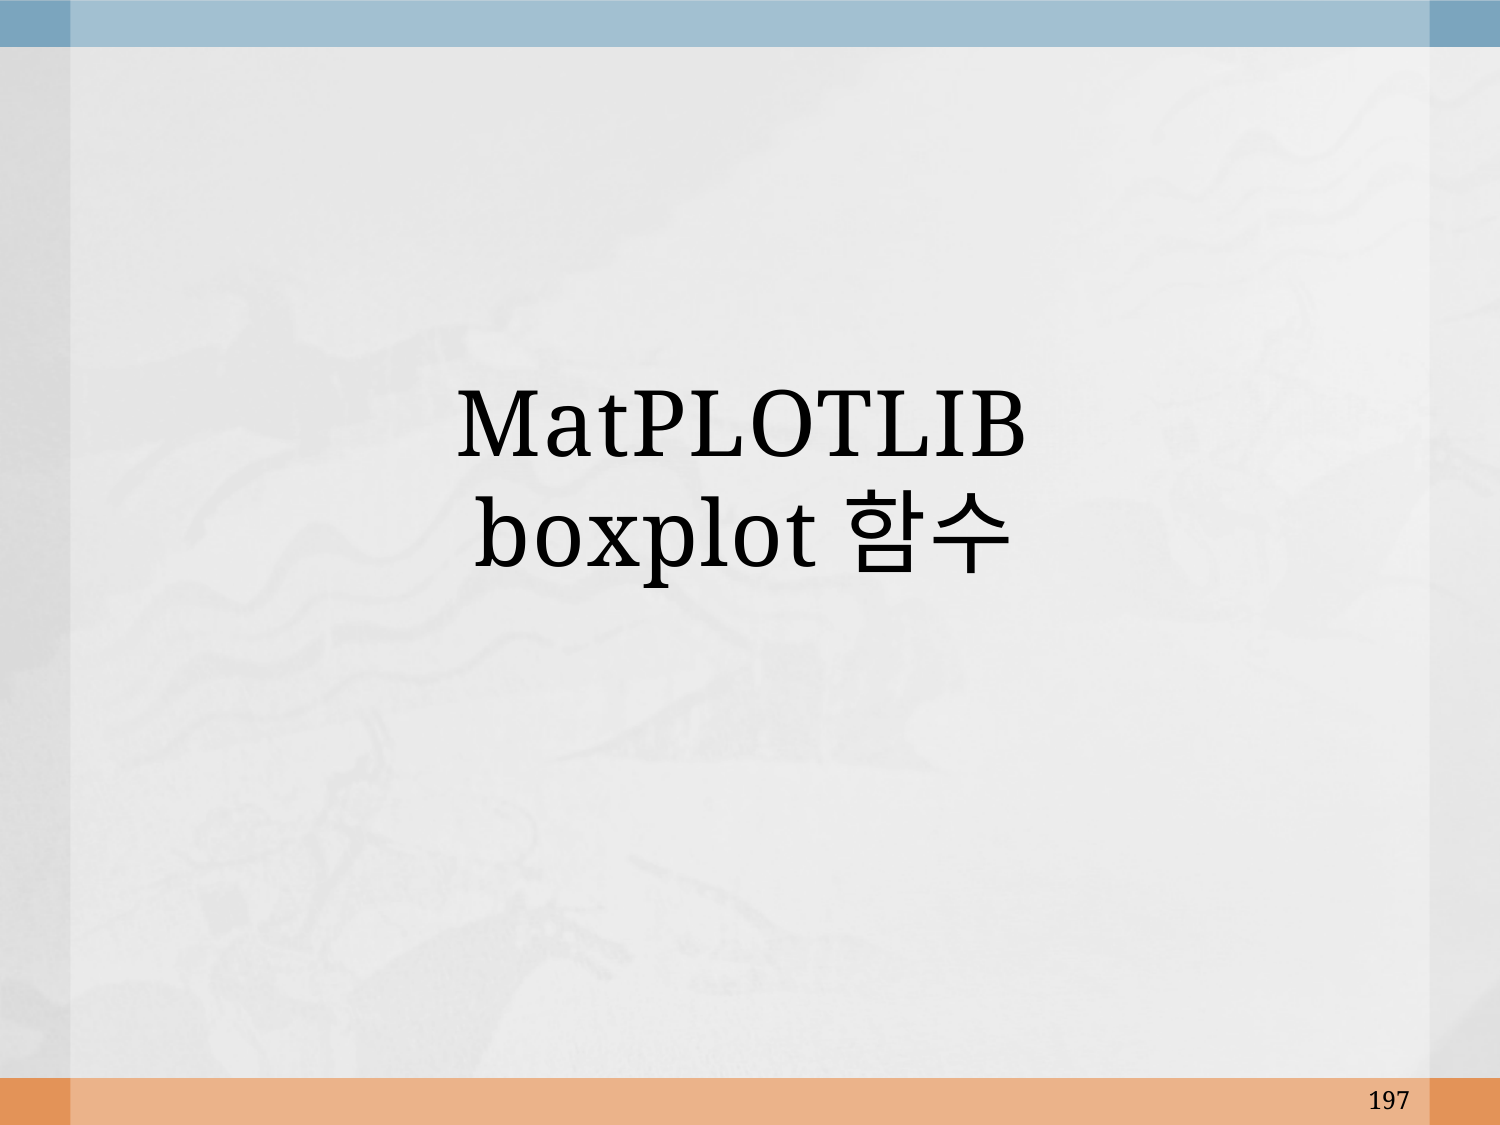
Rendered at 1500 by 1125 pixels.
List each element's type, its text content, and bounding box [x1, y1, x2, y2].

slide_number 197 [1074, 1078, 1425, 1125]
title MatPLOTLIB boxplot함수 [117, 351, 1372, 598]
